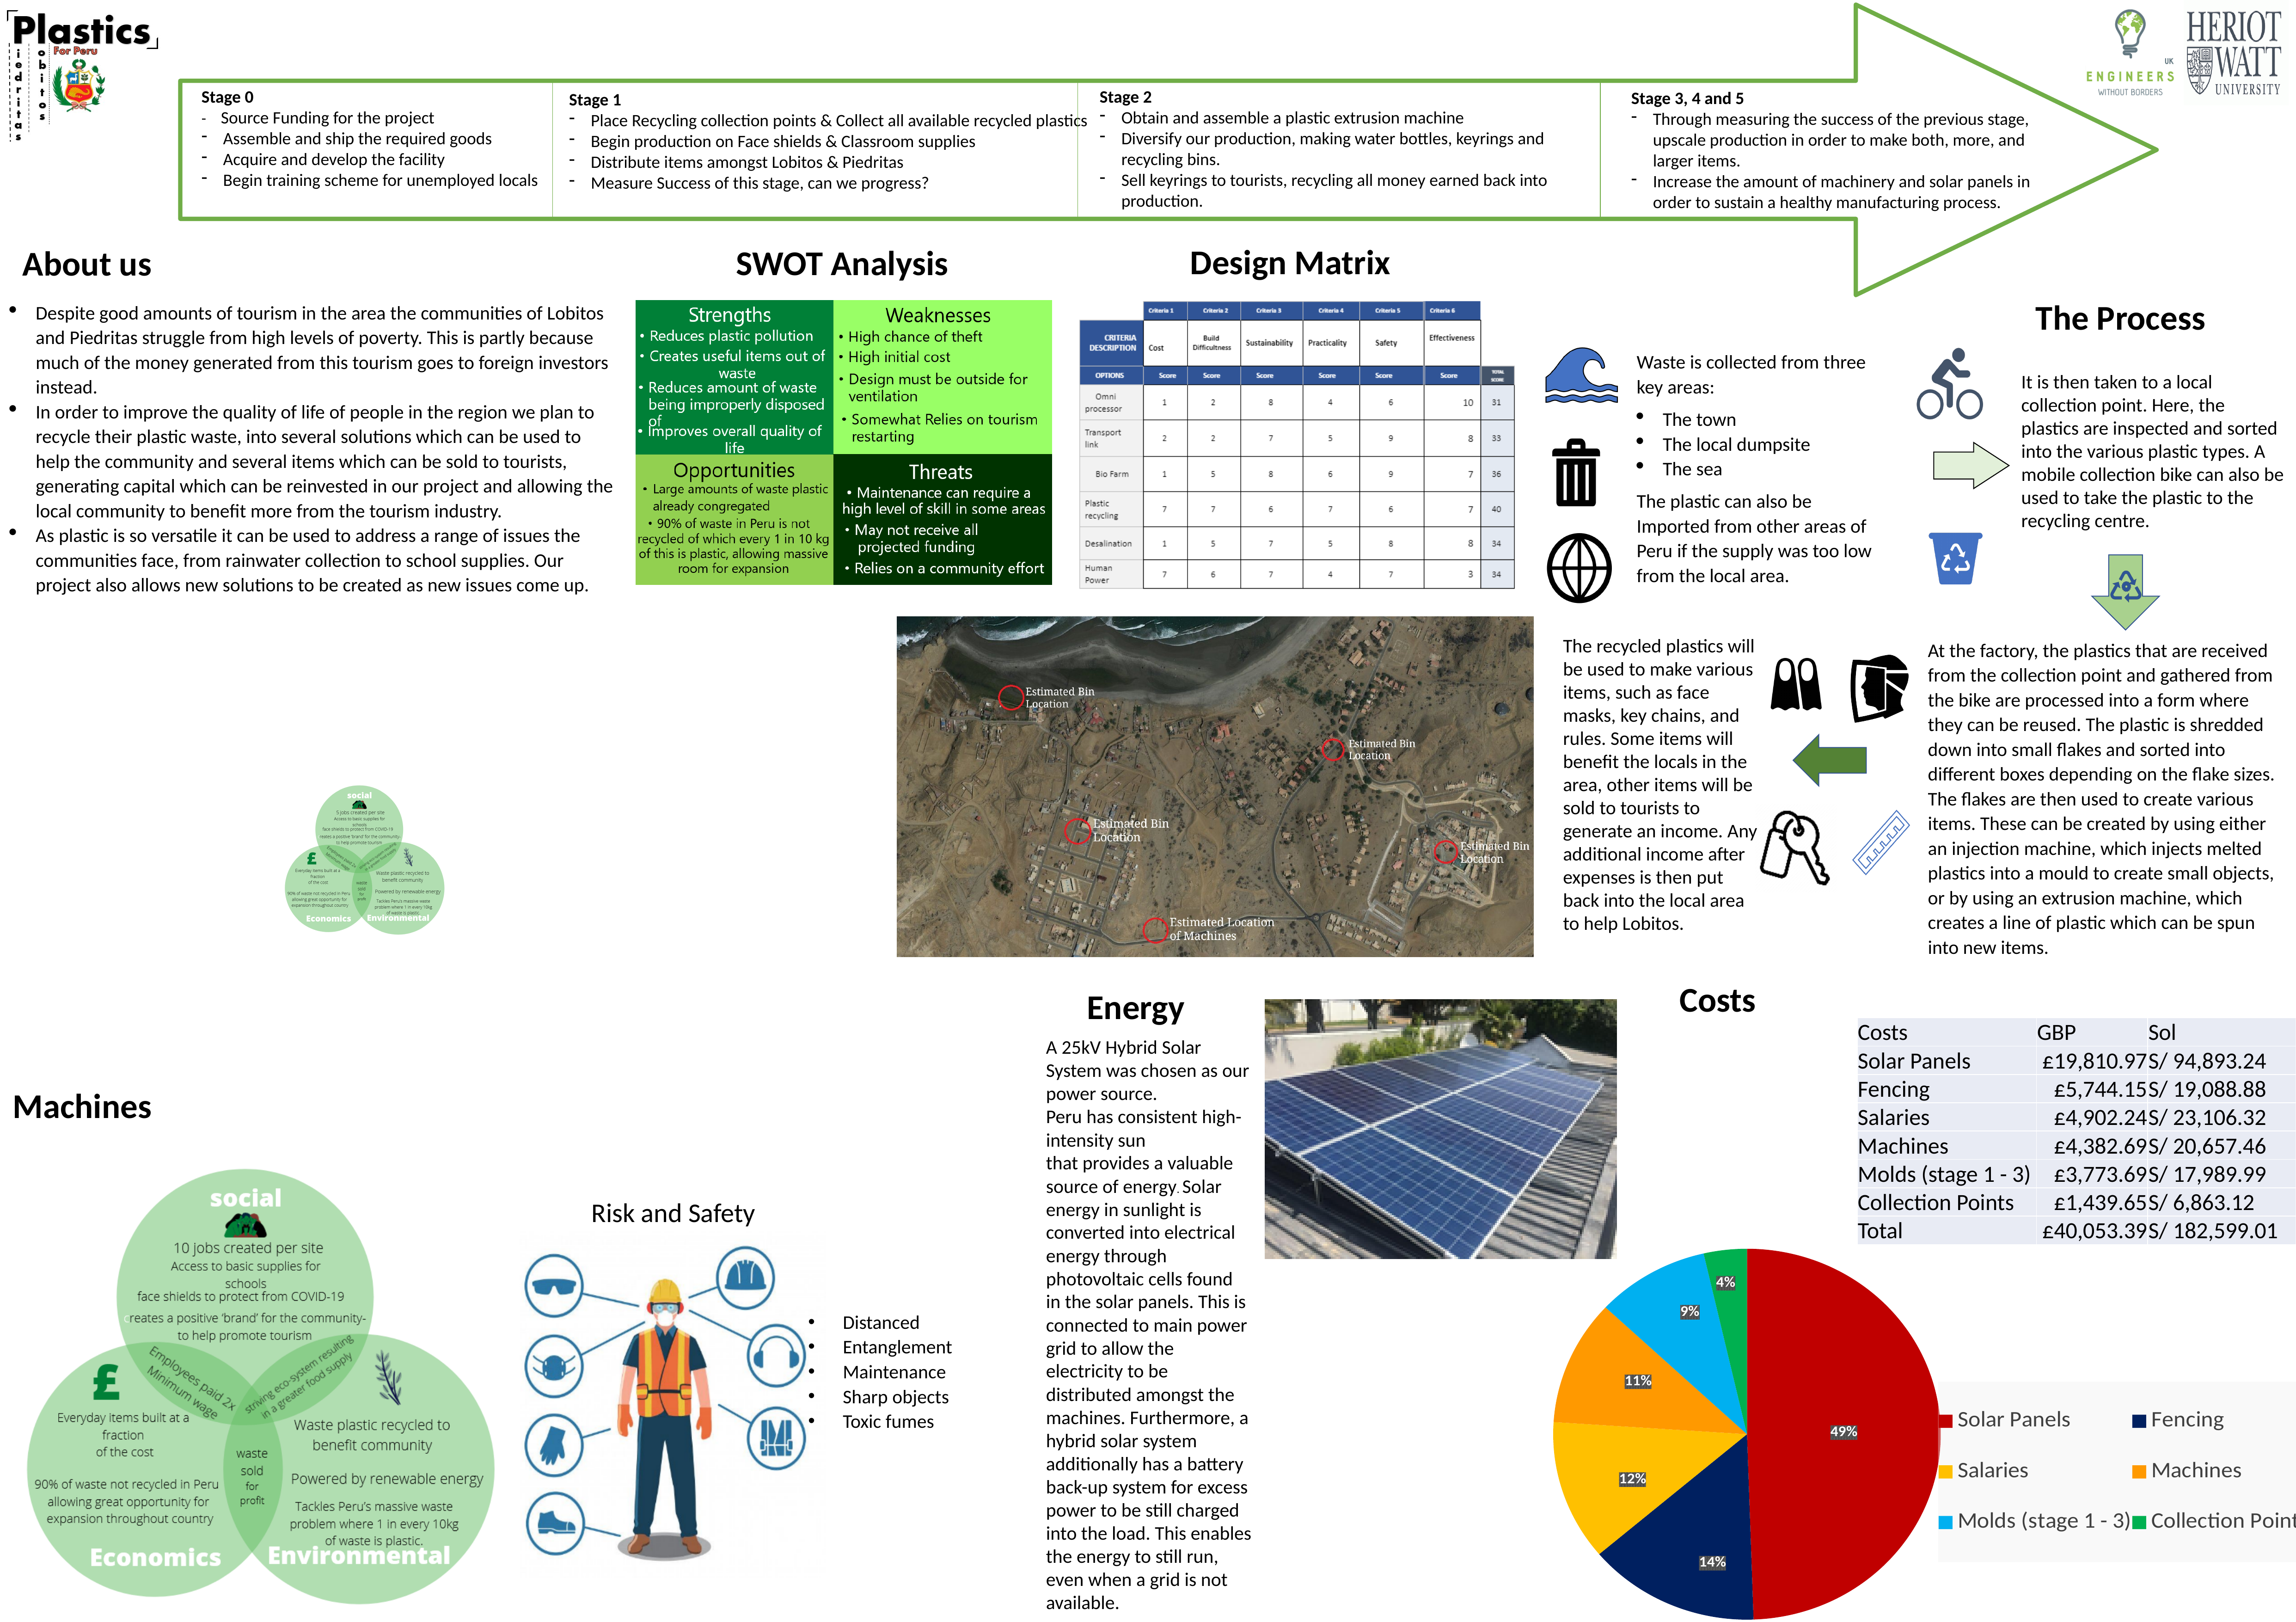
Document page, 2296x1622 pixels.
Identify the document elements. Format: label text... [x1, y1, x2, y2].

picture [1063, 286, 1534, 593]
table_cell £4,382.69 [2037, 1131, 2147, 1159]
text_box About us [9, 237, 165, 286]
table_cell S/ 182,599.01 [2148, 1216, 2296, 1231]
picture [5, 1141, 826, 1622]
text_box Distanced Entanglement Maintenance Sharp objects Toxic fumes [826, 1304, 1010, 1436]
table_header GBP [2037, 1018, 2147, 1046]
chart [1391, 1231, 2296, 1622]
text_box The Process [2157, 292, 2228, 332]
table_cell Total [1858, 1216, 2036, 1231]
table_cell S/ 20,657.46 [2148, 1131, 2296, 1159]
table_cell Machines [1858, 1131, 2036, 1159]
picture [636, 300, 1052, 585]
table_cell S/ 23,106.32 [2148, 1103, 2296, 1130]
table_cell Solar Panels [1858, 1046, 2036, 1074]
table_cell S/ 19,088.88 [2148, 1075, 2296, 1102]
text_box Energy [1080, 981, 1192, 1030]
table_cell £40,053.39 [2037, 1216, 2147, 1231]
table_cell £4,902.24 [2037, 1103, 2147, 1130]
table_cell S/ 6,863.12 [2148, 1188, 2296, 1216]
text_box Machines [0, 1080, 226, 1129]
table_cell S/ 94,893.24 [2148, 1046, 2296, 1074]
table_cell Molds (stage 1 - 3) [1858, 1160, 2036, 1187]
table_cell £19,810.97 [2037, 1046, 2147, 1074]
table_cell Fencing [1858, 1075, 2036, 1102]
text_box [180, 4, 2157, 369]
table_header Costs [1858, 1018, 2036, 1046]
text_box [1538, 332, 2293, 964]
table_cell £3,773.69 [2037, 1160, 2147, 1187]
table_cell Salaries [1858, 1103, 2036, 1130]
table_header Sol [2148, 1018, 2296, 1046]
picture [2077, 0, 2296, 105]
table_cell S/ 17,989.99 [2148, 1160, 2296, 1187]
picture [0, 0, 165, 151]
table_cell Collection Points [1858, 1188, 2036, 1216]
picture [1265, 999, 1617, 1260]
table_cell £1,439.65 [2037, 1188, 2147, 1216]
text_box Risk and Safety [544, 1192, 803, 1231]
picture [256, 768, 465, 947]
text_box Costs [1663, 974, 1773, 1023]
table_cell £5,744.15 [2037, 1075, 2147, 1102]
text_box A 25kV Hybrid Solar System was chosen as our power source. Peru has consistent high-intensity sun that provides a valuable source of energy. Solar energy in sunlight is converted into electrical energy through photovoltaic cells found in the solar panels. This is connected to main power grid to allow the electricity to be distributed amongst the machines. Furthermore, a hybrid solar system additionally has a battery back-up system for excess power to be still charged into the load. This enables the energy to still run, even when a grid is not available. [1039, 1031, 1259, 1617]
text_box Despite good amounts of tourism in the area the communities of Lobitos and Piedritas struggle from high levels of poverty. This is partly because much of the money generated from this tourism goes to foreign investors instead. In order to improve the quality of life of people in the region we plan to recycle their plastic waste, into several solutions which can be used to help the community and several items which can be sold to tourists, generating capital which can be reinvested in our project and allowing the local community to benefit more from the tourism industry. As plastic is so versatile it can be used to address a range of issues the communities face, from rainwater collection to school supplies. Our project also allows new solutions to be created as new issues come up. [2, 295, 622, 599]
picture [897, 616, 1534, 957]
